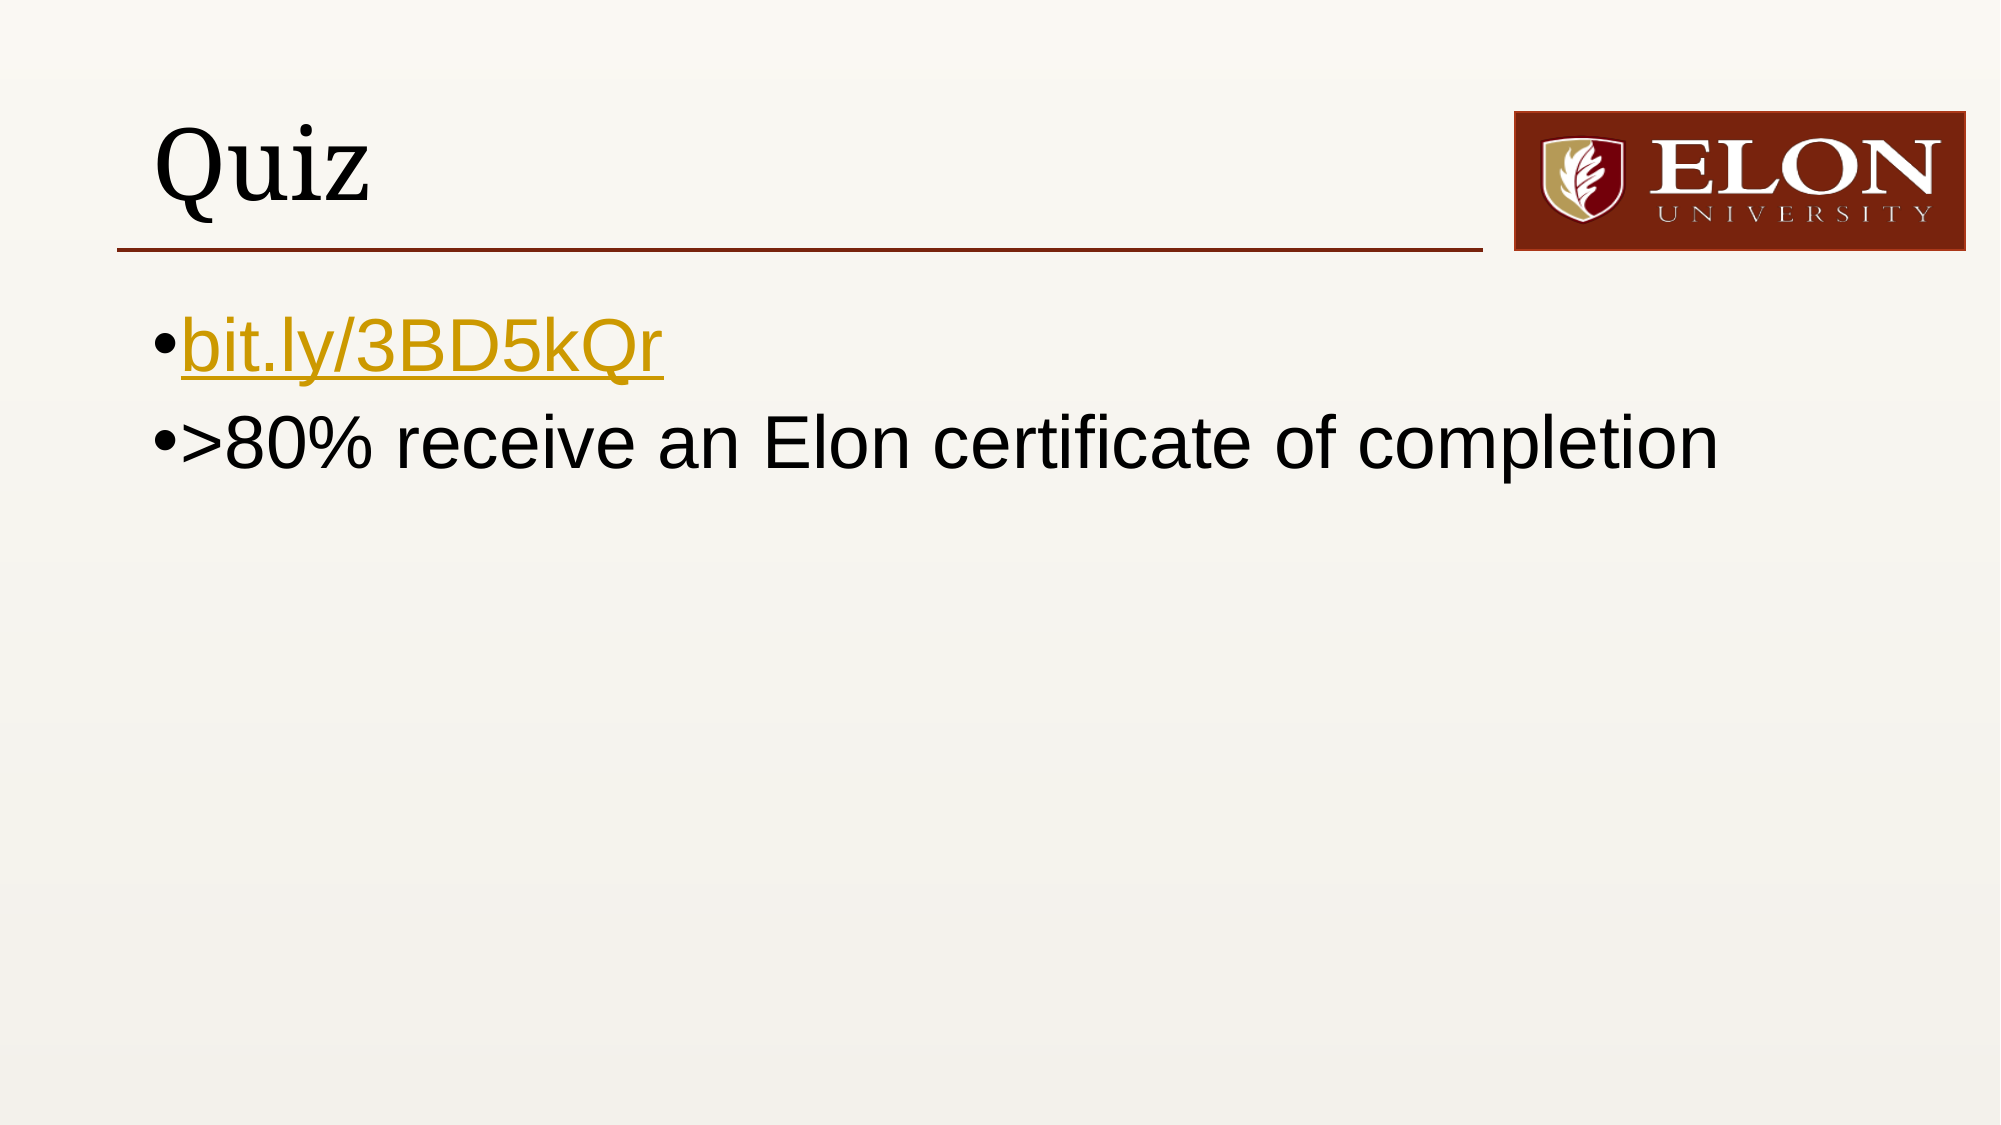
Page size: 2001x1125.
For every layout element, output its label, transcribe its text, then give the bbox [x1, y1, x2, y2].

picture [1540, 135, 1942, 225]
title Quiz [137, 59, 1501, 278]
list bit.ly/3BD5kQr >80% receive an Elon certificate of completion [137, 299, 1863, 1014]
